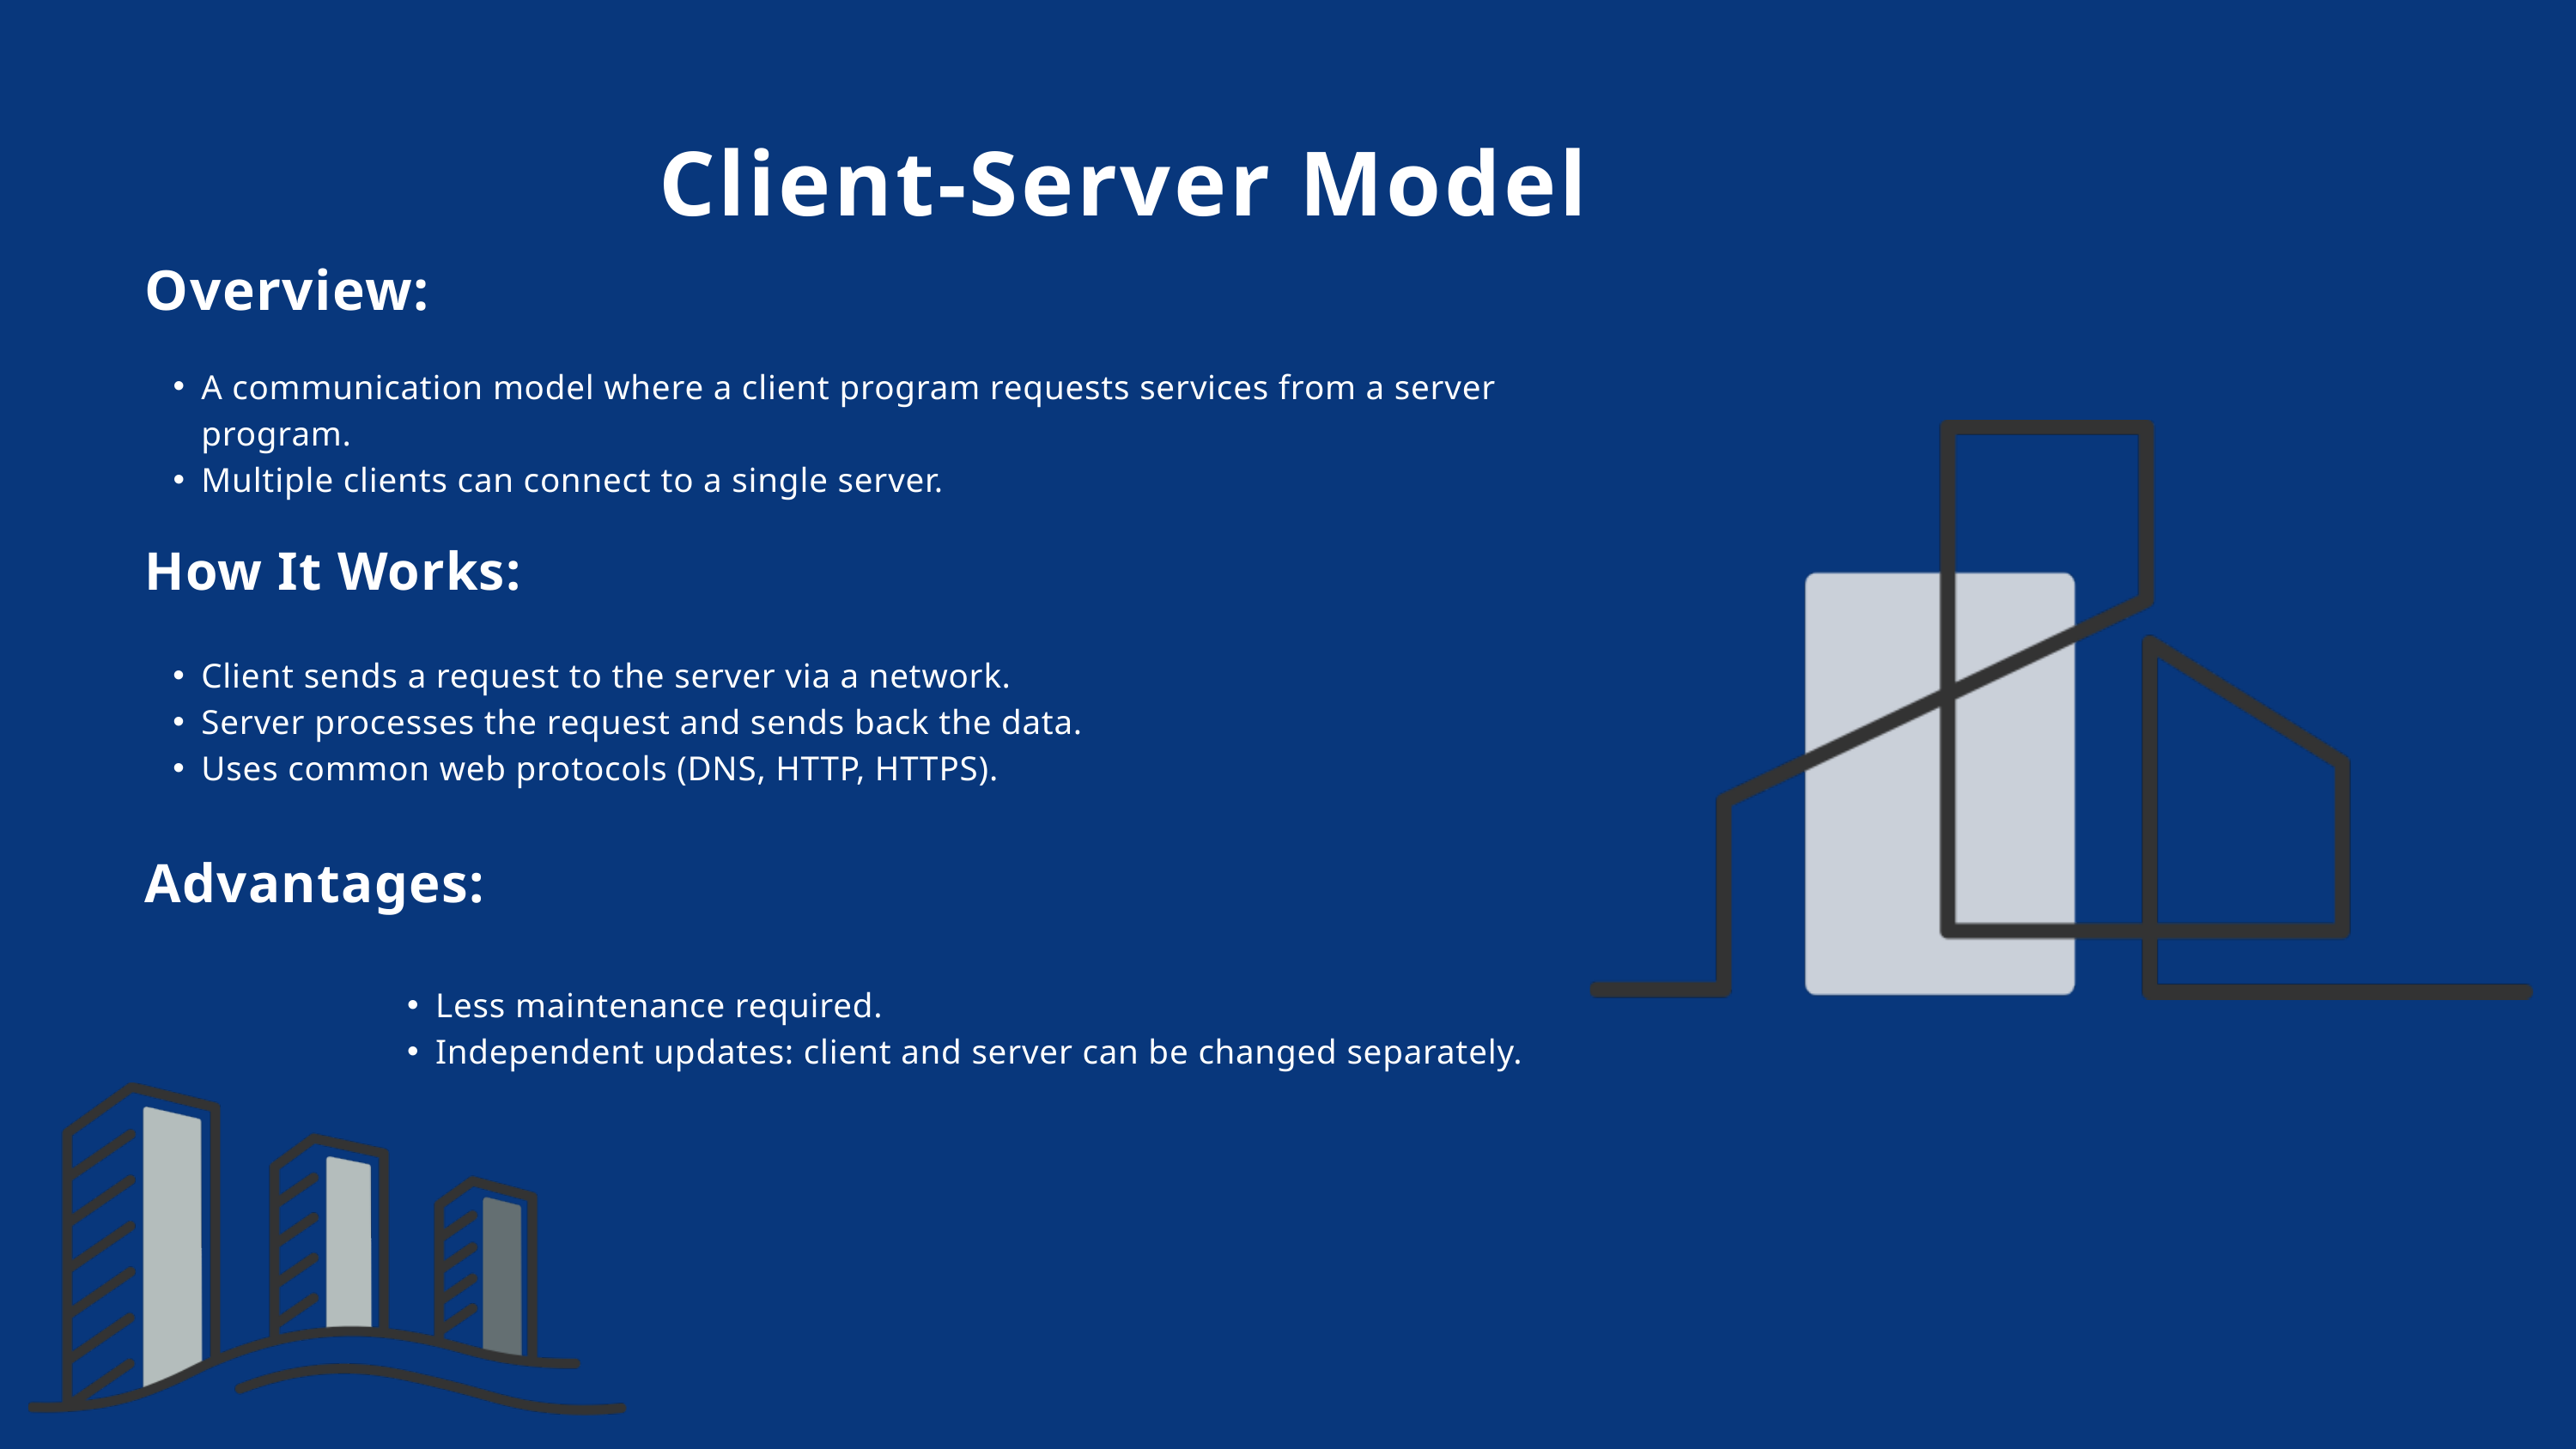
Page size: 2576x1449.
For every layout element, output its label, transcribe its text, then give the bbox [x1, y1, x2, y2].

text_box [27, 1082, 627, 1416]
text_box Overview: [144, 244, 1279, 476]
text_box Client-Server Model [659, 126, 1750, 234]
text_box [1589, 420, 2534, 1000]
text_box Less maintenance required. Independent updates: client and server can be changed separately. [379, 978, 1750, 1118]
text_box A communication model where a client program requests services from a server program. Multiple clients can connect to a single server. [144, 359, 1535, 545]
text_box Client sends a request to the server via a network. Server processes the request and sends back the data. Uses common web protocols (DNS, HTTP, HTTPS). [144, 648, 1516, 834]
text_box Advantages: [144, 839, 524, 913]
text_box How It Works: [144, 527, 1451, 747]
